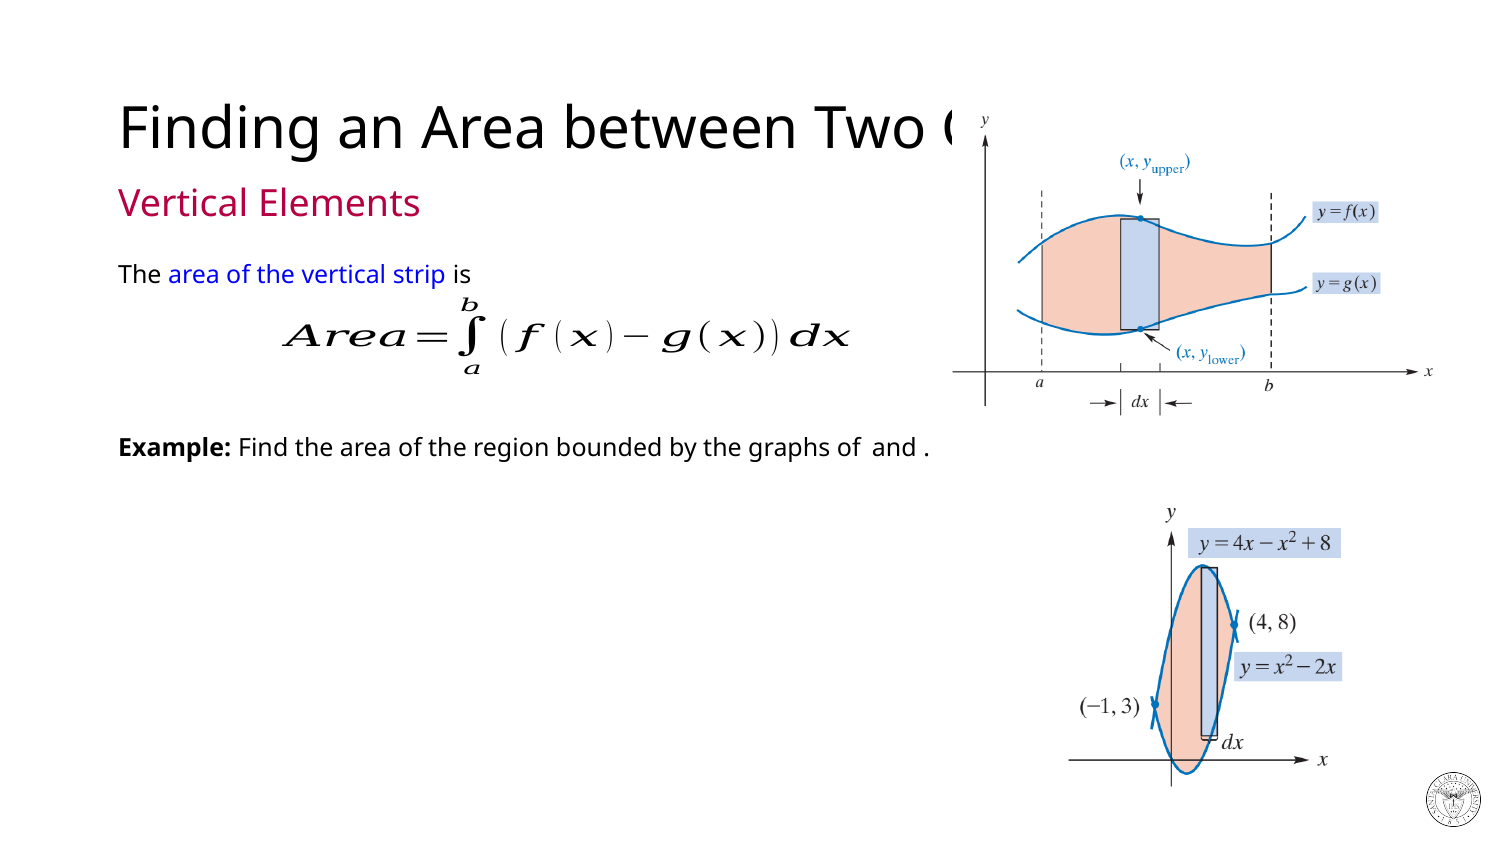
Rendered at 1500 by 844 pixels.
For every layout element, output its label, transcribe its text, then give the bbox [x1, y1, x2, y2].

list Vertical Elements [103, 176, 764, 243]
picture [1426, 772, 1481, 827]
title Finding an Area between Two Curves [103, 44, 1397, 169]
picture [1022, 494, 1373, 795]
picture [952, 105, 1443, 422]
